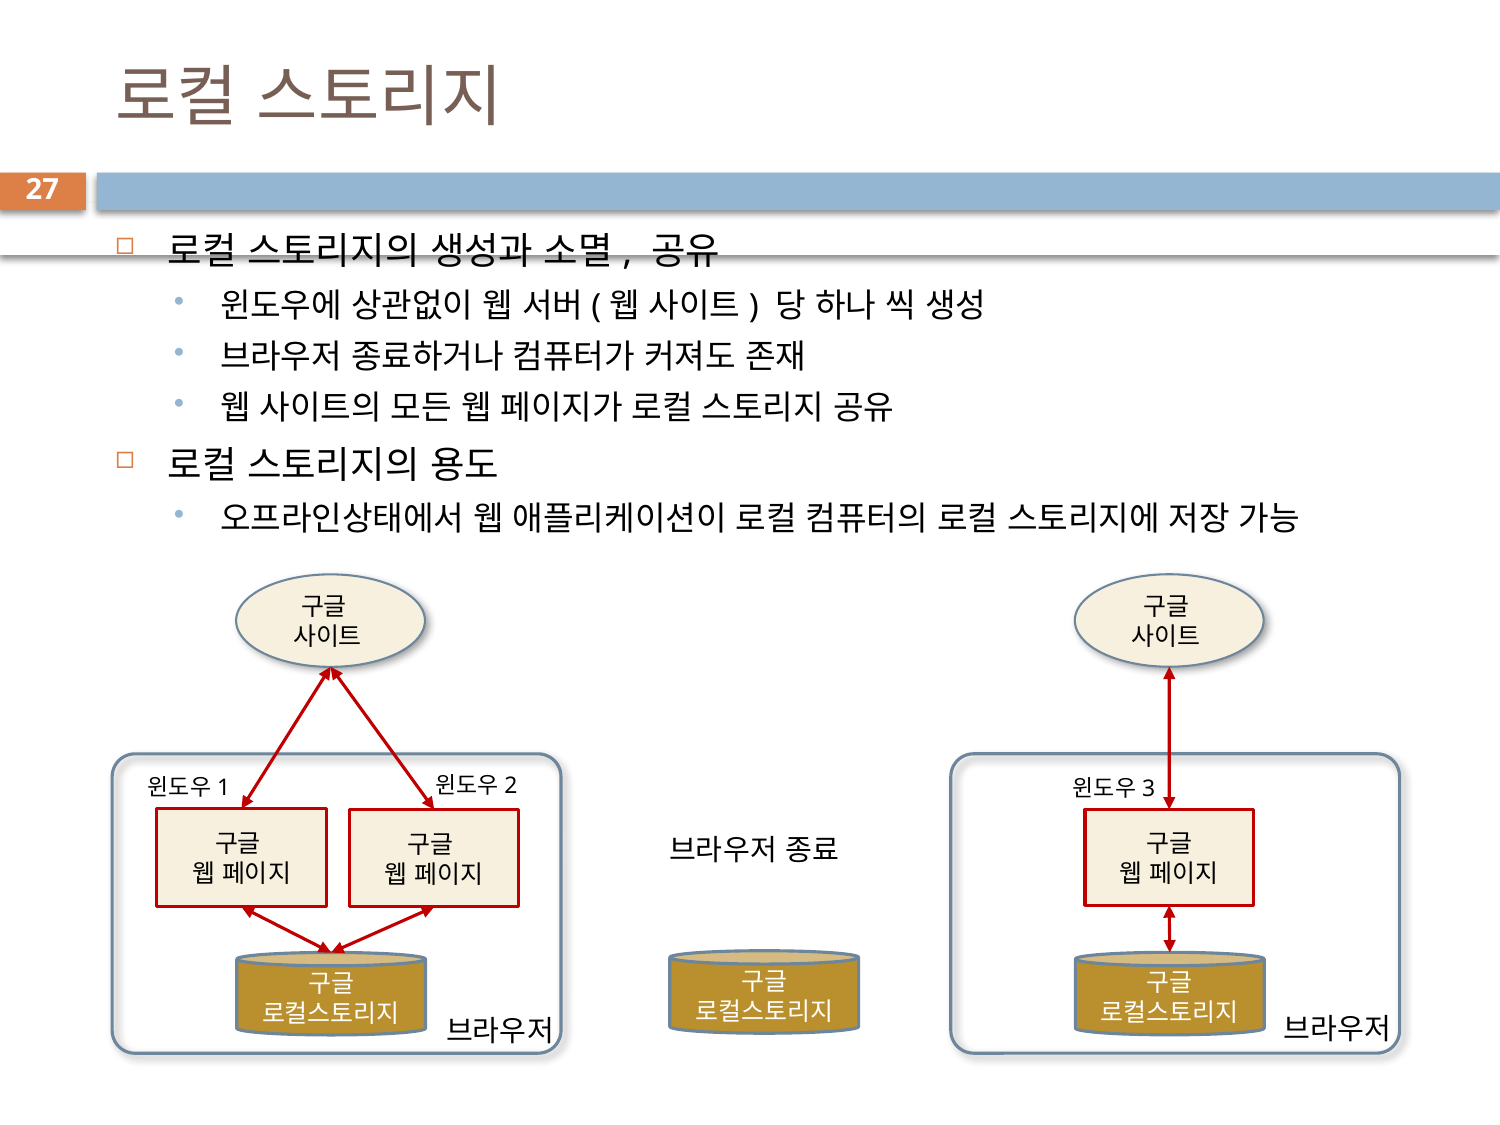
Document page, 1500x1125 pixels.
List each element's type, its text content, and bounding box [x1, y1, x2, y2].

slide_number 27 [0, 170, 87, 211]
title 로컬 스토리지 [100, 37, 1438, 149]
list 로컬 스토리지의 생성과 소멸, 공유 윈도우에 상관없이 웹 서버(웹 사이트) 당 하나 씩 생성 브라우저 종료하거나 컴퓨터가 커져도 존재 웹 사이트의 모든 웹 페이지가 로컬 스토리지 공유 로컬 스토리지의 용도 오프라인상태에서 웹 애플리케이션이 로컬 컴퓨터의 로컬 스토리지에 저장 가능 [100, 219, 1438, 1047]
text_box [111, 573, 1413, 1056]
